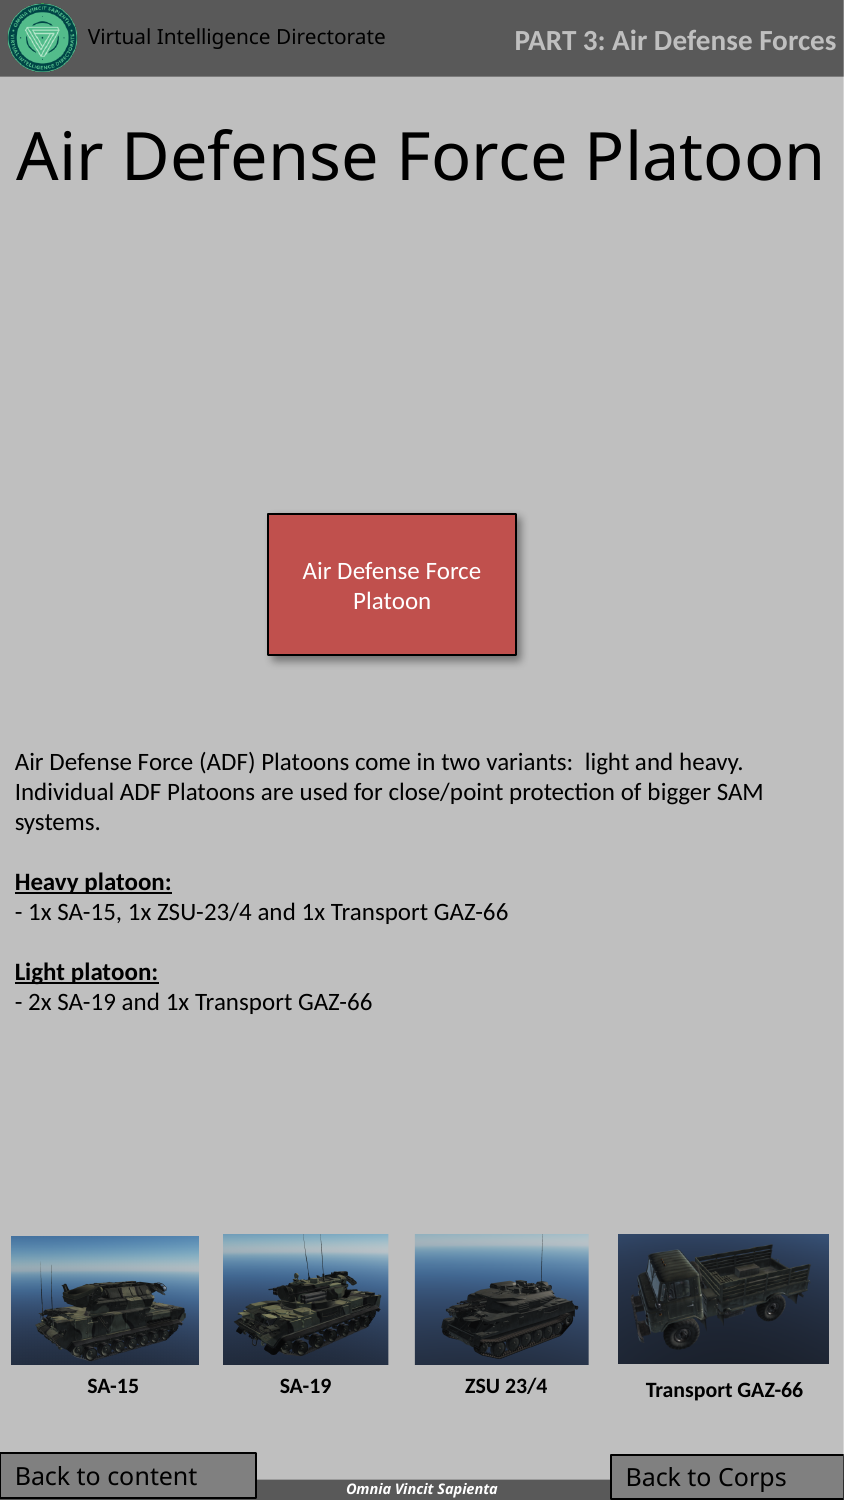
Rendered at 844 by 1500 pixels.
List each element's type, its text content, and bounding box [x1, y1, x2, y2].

text_box Air Defense Force Platoon [266, 512, 518, 657]
title Air Defense Force Platoon [0, 112, 844, 195]
text_box Back to content [0, 1453, 257, 1498]
picture [11, 1236, 199, 1365]
text_box Back to Corps [610, 1454, 844, 1500]
text_box Transport GAZ-66 [614, 1367, 836, 1409]
text_box ZSU 23/4 [413, 1363, 599, 1405]
picture [414, 1233, 589, 1365]
picture [222, 1233, 389, 1365]
text_box SA-15 [20, 1364, 206, 1406]
picture [617, 1233, 830, 1365]
text_box SA-19 [223, 1373, 389, 1405]
text_box Air Defense Force (ADF) Platoons come in two variants: light and heavy. Individual ADF Platoons are used for close/point protection of bigger SAM systems. Heavy platoon: - 1x SA-15, 1x ZSU-23/4 and 1x Transport GAZ-66 Light platoon: - 2x SA-19 and 1x Transport GAZ-66 [0, 738, 844, 1023]
picture [1, 1, 82, 74]
text_box PART 3: Air Defense Forces [488, 0, 844, 77]
